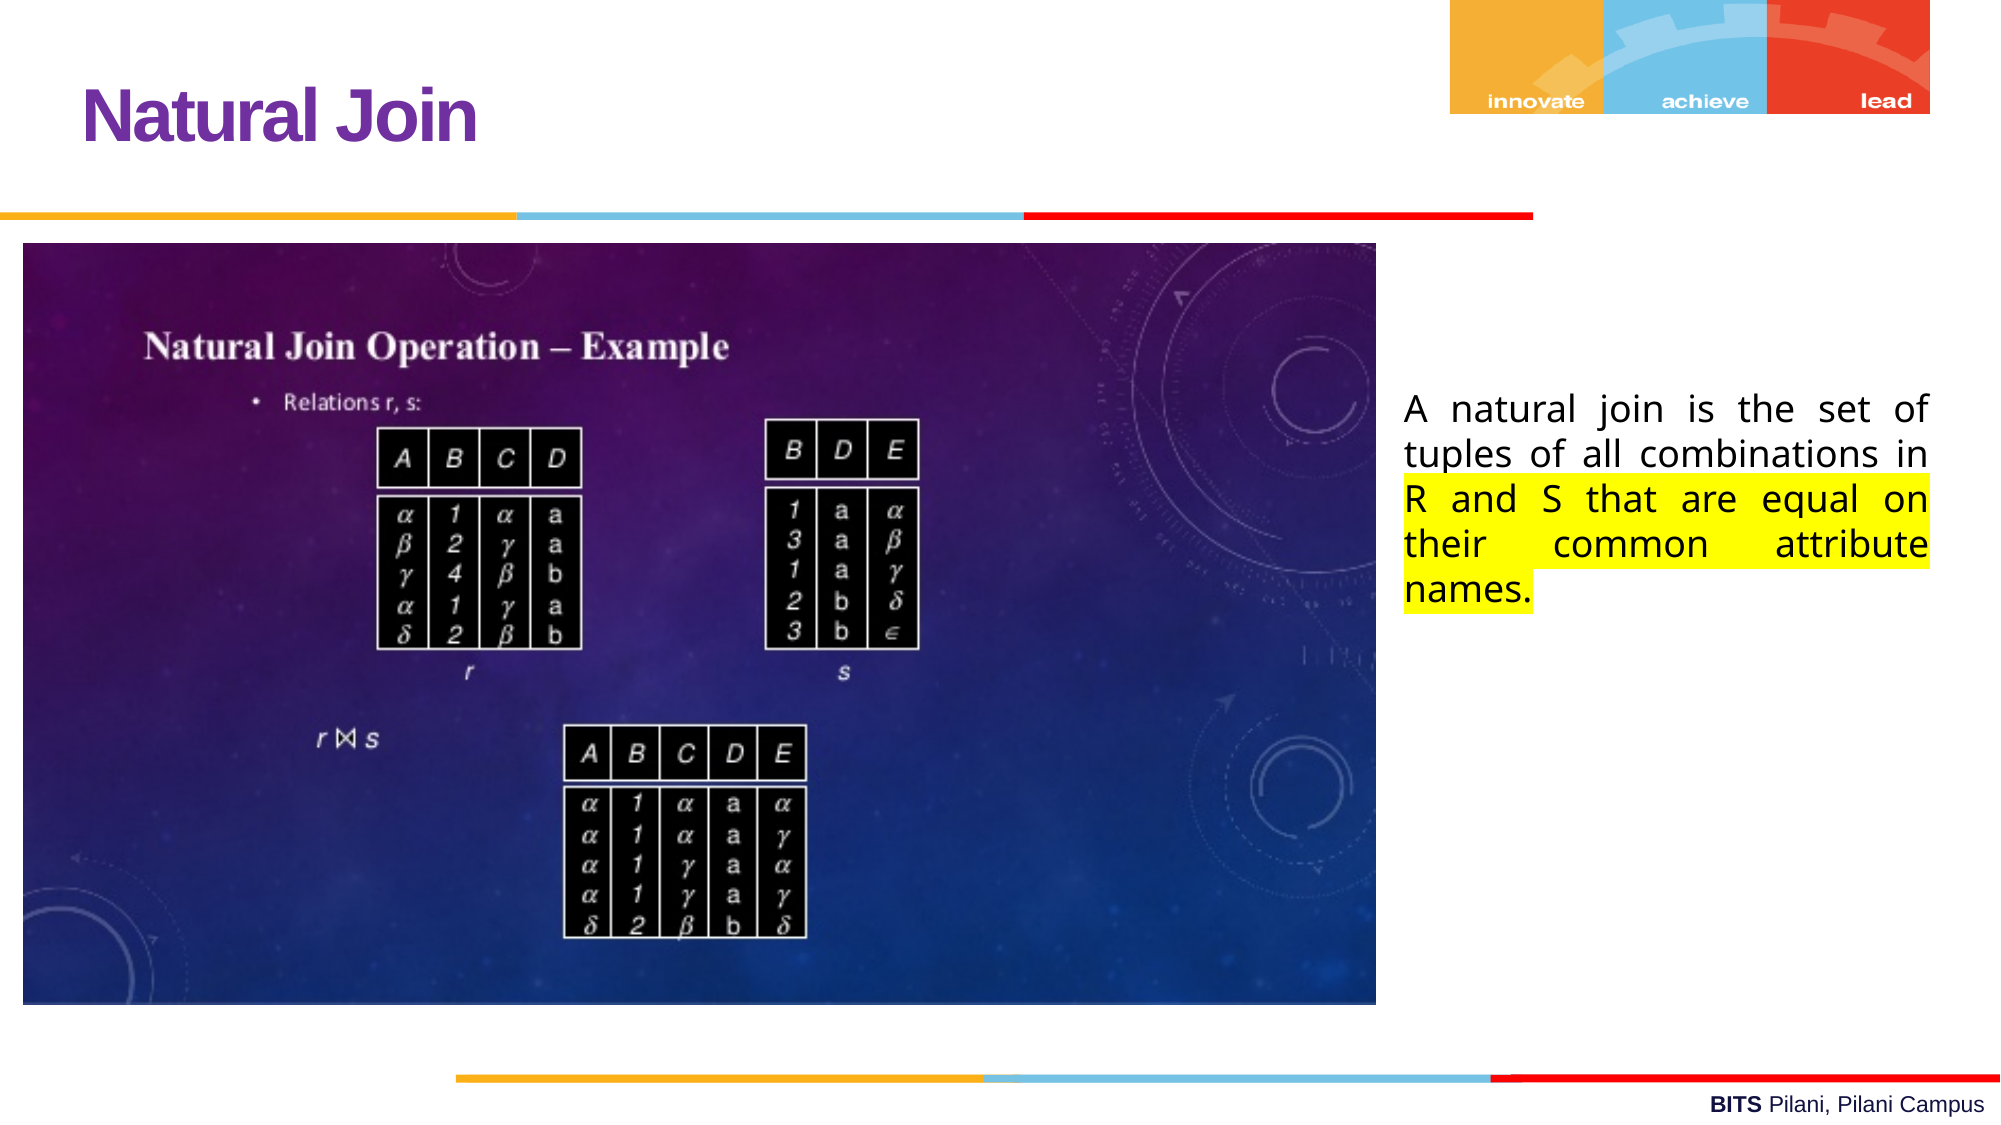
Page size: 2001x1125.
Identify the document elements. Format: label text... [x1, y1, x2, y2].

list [23, 243, 1376, 1005]
text_box A natural join is the set of tuples of all combinations in R and S that are equal on their common attribute names. [1389, 377, 1945, 618]
picture [1449, 0, 1930, 114]
list Natural Join [66, 24, 1450, 213]
